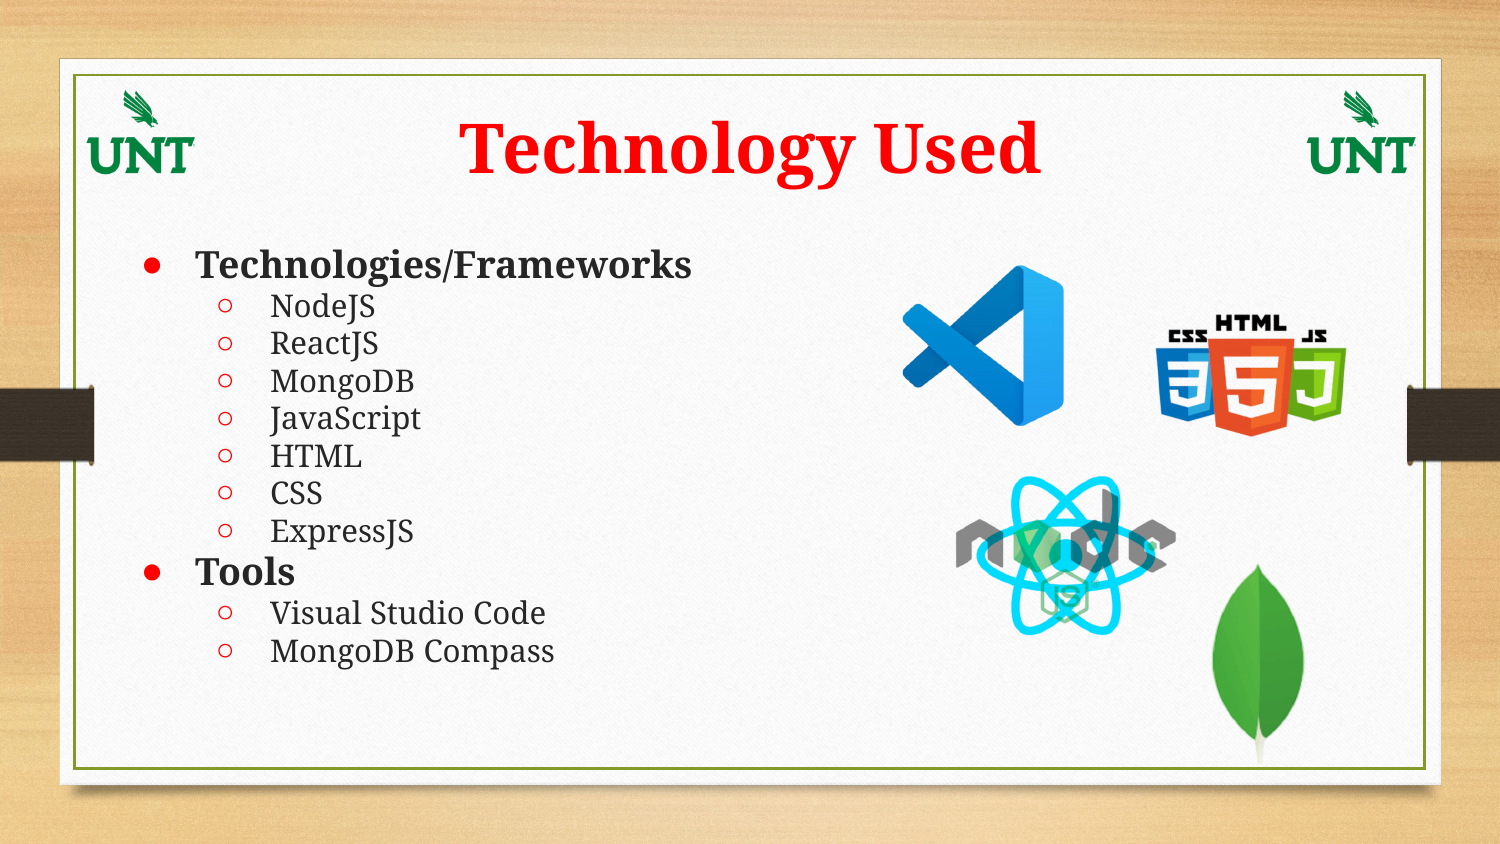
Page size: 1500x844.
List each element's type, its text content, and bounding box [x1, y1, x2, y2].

list Technologies/Frameworks NodeJS ReactJS MongoDB JavaScript HTML CSS ExpressJS Tools Visual Studio Code MongoDB Compass [108, 235, 1087, 723]
list Technologies/Frameworks NodeJS ReactJS MongoDB JavaScript HTML CSS ExpressJS Tools Visual Studio Code MongoDB Compass [1093, 235, 1394, 560]
title Technology Used [108, 86, 1394, 206]
picture [0, 0, 1500, 844]
